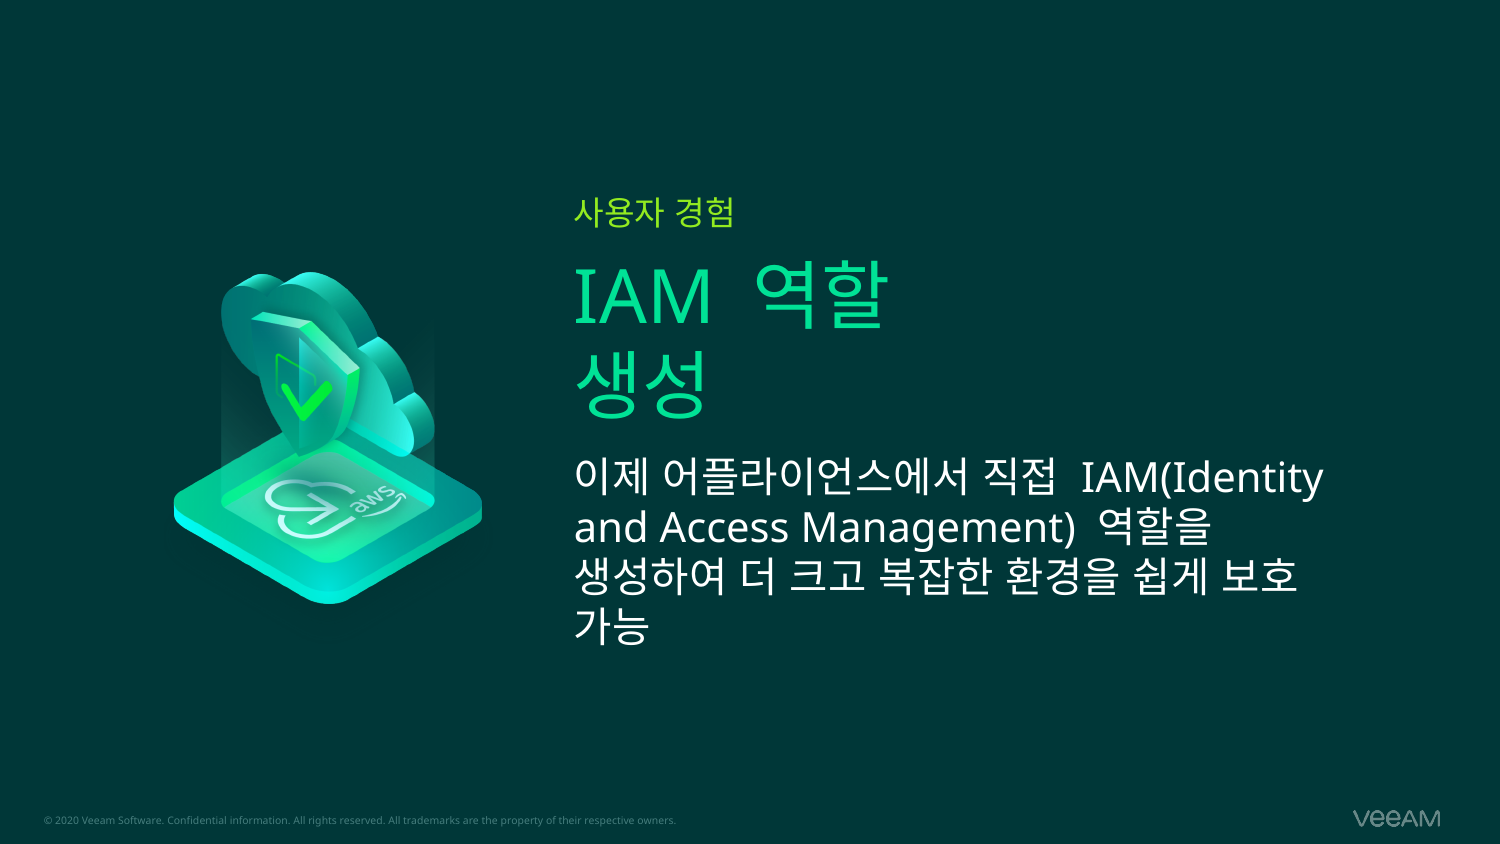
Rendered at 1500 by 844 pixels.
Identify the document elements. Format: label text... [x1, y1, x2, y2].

picture [163, 193, 495, 650]
text_box 사용자 경험 [559, 184, 1025, 240]
text_box 이제 어플라이언스에서 직접 IAM(Identity and Access Management) 역할을 생성하여 더 크고 복잡한 환경을 쉽게 보호 가능 [559, 443, 1392, 659]
text_box IAM 역할 생성 [559, 240, 1192, 436]
picture [1353, 810, 1440, 827]
